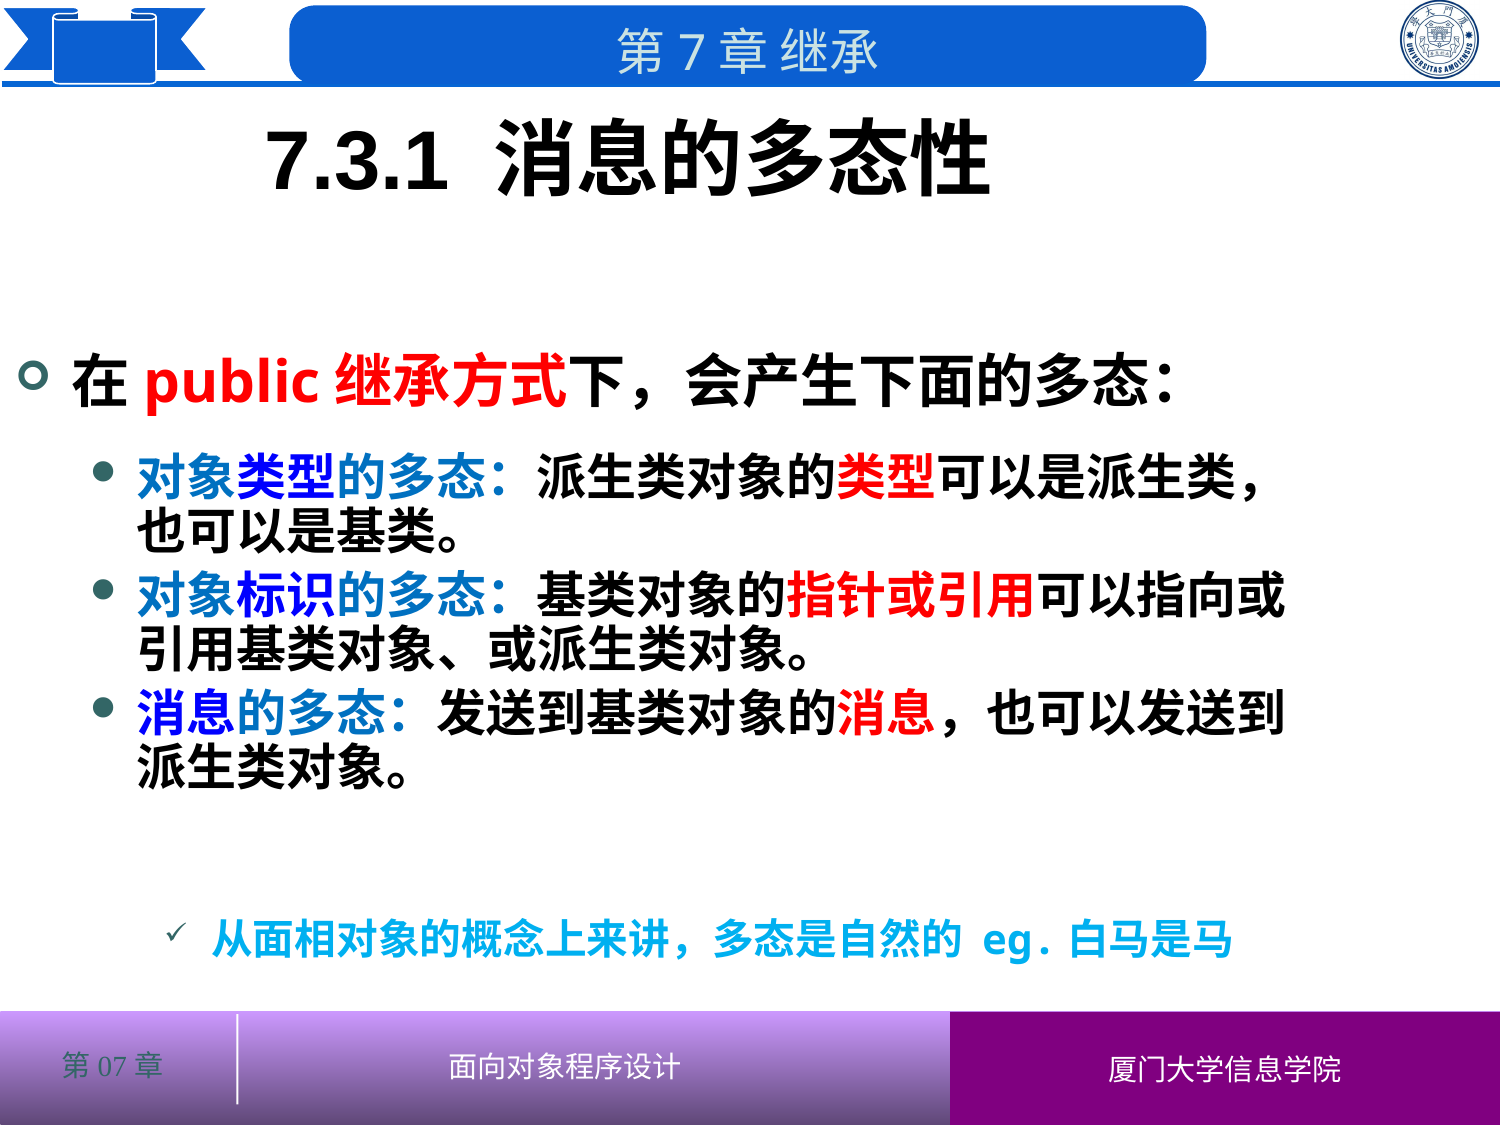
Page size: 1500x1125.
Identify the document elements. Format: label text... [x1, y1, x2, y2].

list 在public继承方式下，会产生下面的多态： 对象类型的多态：派生类对象的类型可以是派生类，也可以是基类。 对象标识的多态：基类对象的指针或引用可以指向或引用基类对象、或派生类对象。 消息的多态：发送到基类对象的消息，也可以发送到派生类对象。 从面相对象的概念上来讲，多态是自然的 eg.白马是马 [0, 344, 1324, 1005]
title 7.3.1 消息的多态性 [249, 30, 1401, 282]
slide_number [249, 1024, 463, 1101]
picture [1399, 0, 1480, 80]
